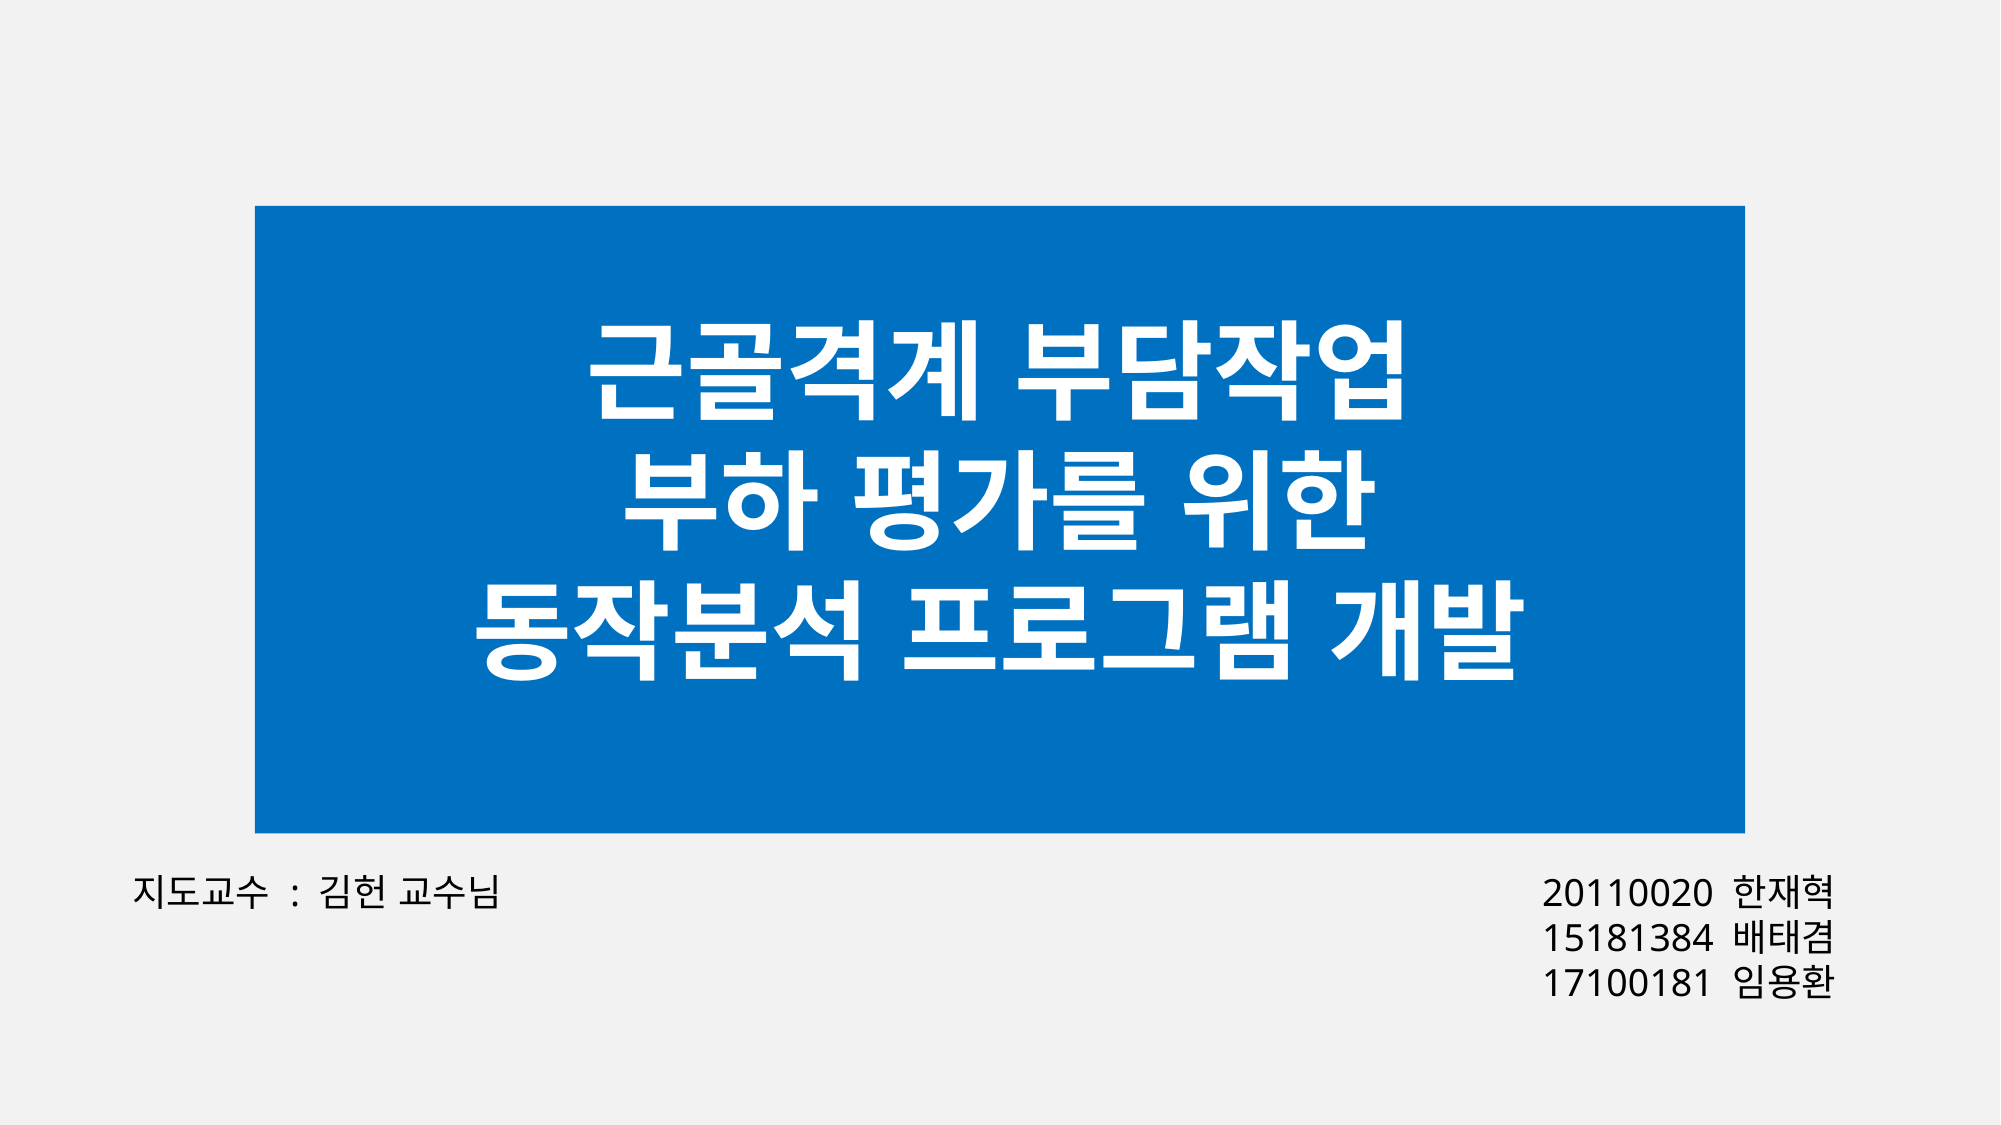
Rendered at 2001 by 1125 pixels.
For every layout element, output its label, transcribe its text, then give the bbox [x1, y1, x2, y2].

text_box 지도교수 : 김헌 교수님 [117, 862, 606, 922]
text_box 근골격계 부담작업 부하 평가를 위한 동작분석 프로그램 개발 [457, 295, 1543, 701]
text_box 20110020 한재혁 15181384 배태겸 17100181 임용환 [1527, 862, 1921, 1012]
text_box [253, 204, 1747, 835]
